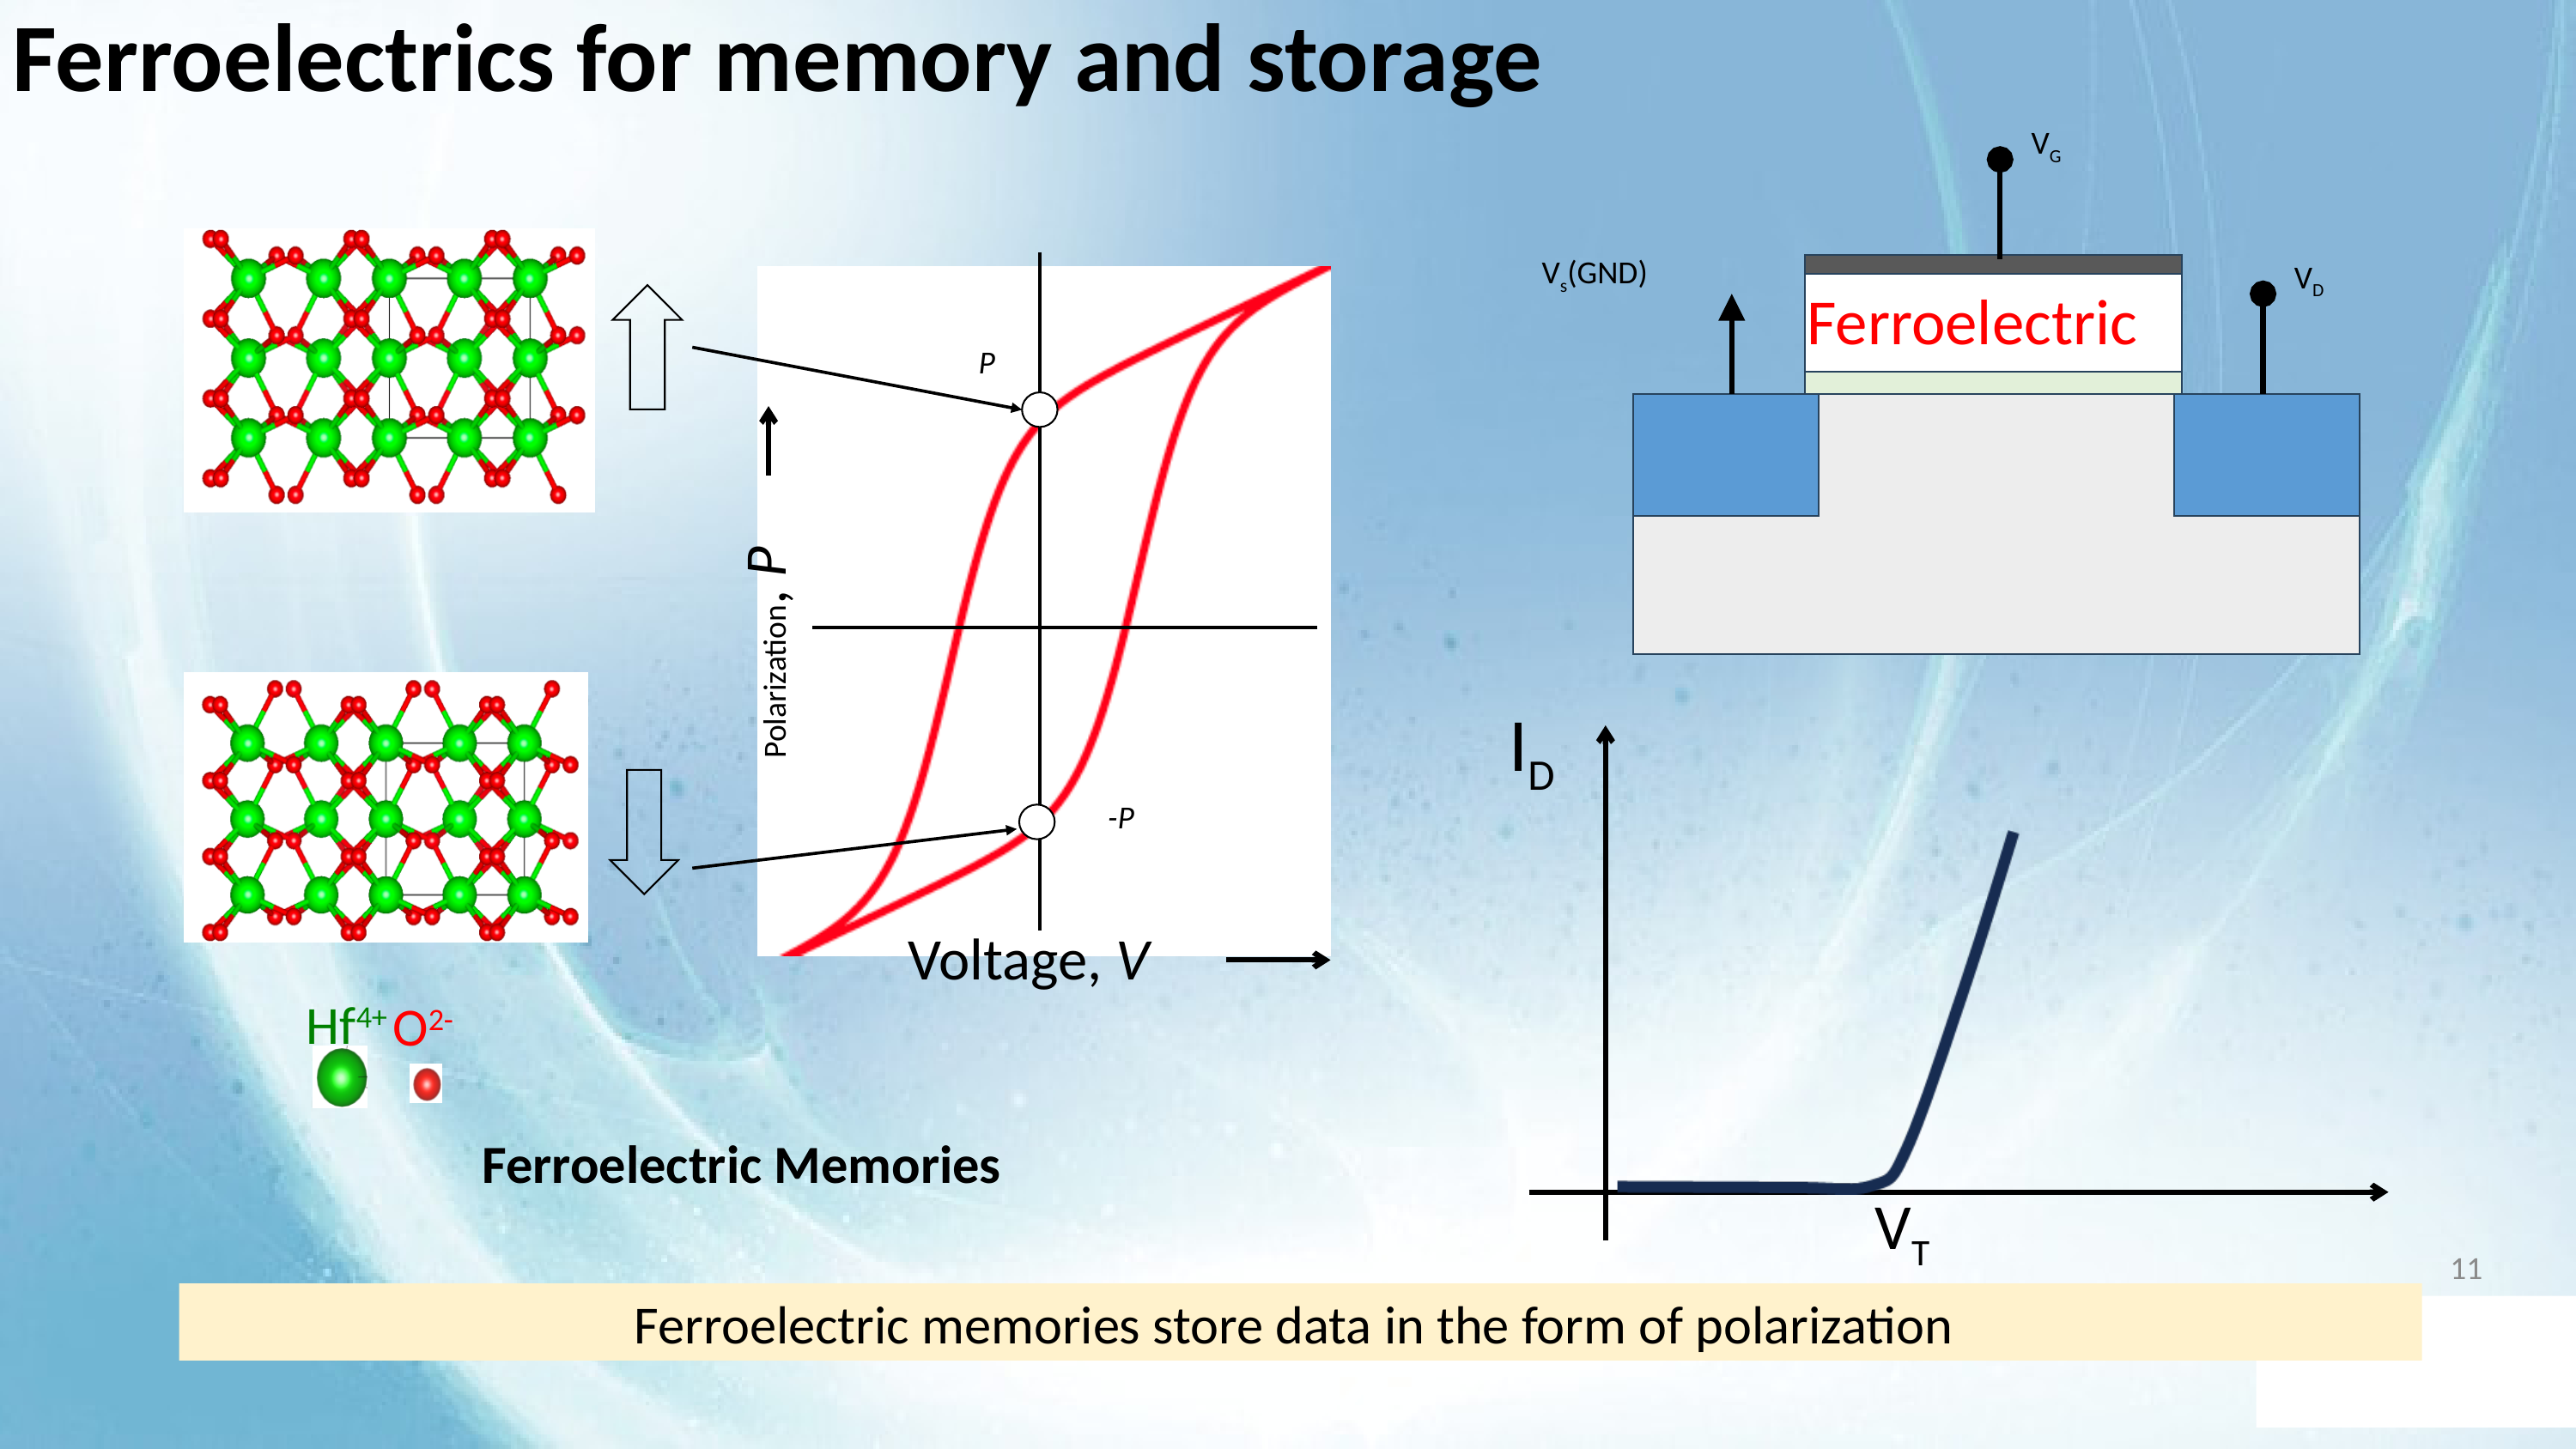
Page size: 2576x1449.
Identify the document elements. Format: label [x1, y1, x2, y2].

text_box [1496, 115, 2467, 1277]
picture [0, 0, 2576, 1449]
text_box [184, 228, 1331, 1108]
